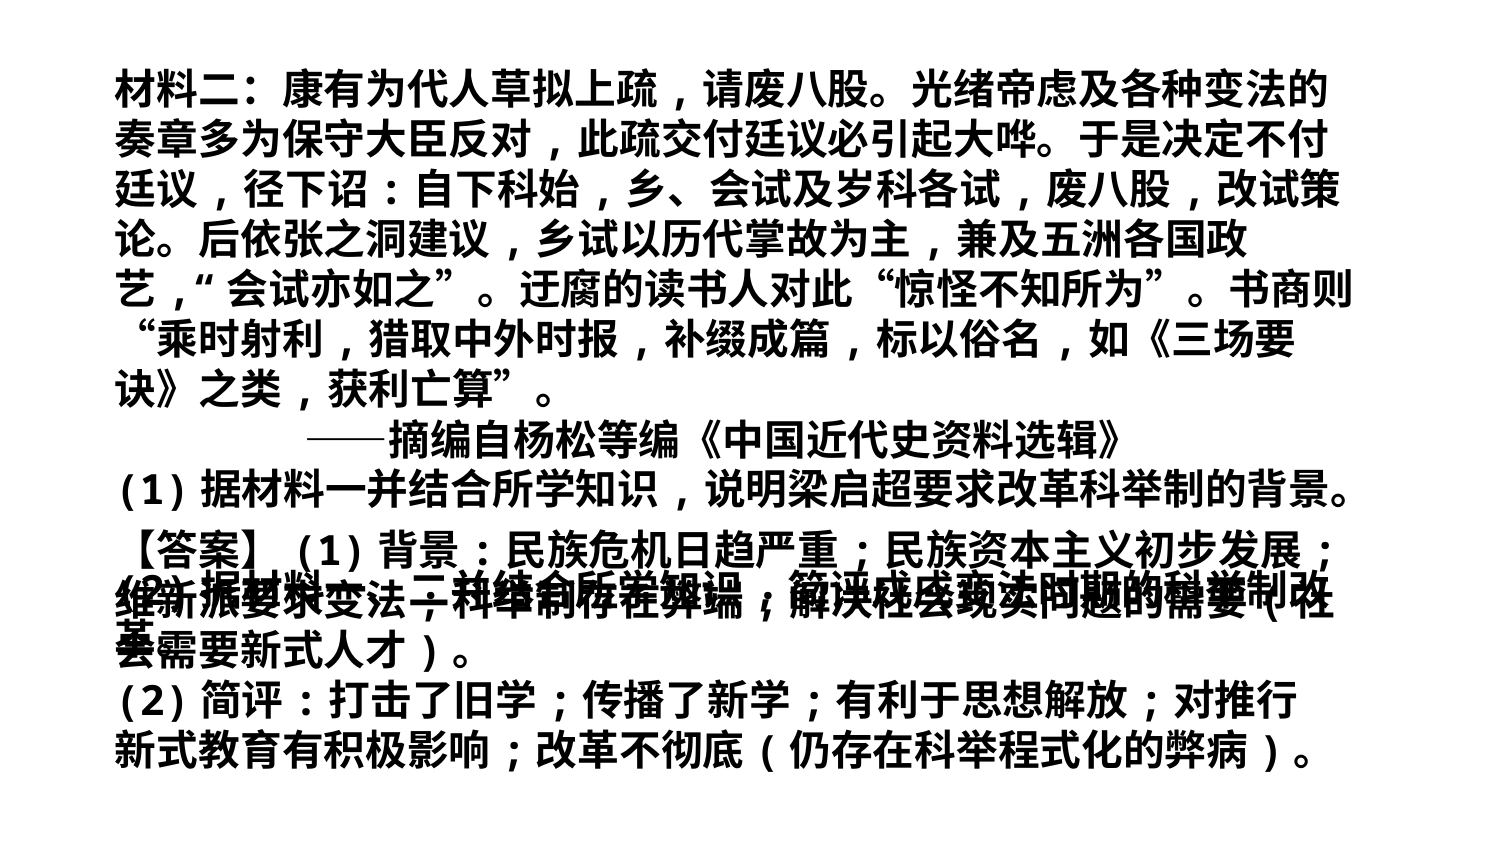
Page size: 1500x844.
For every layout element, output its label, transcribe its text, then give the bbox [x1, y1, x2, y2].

text_box 【答案】(1)背景:民族危机日趋严重;民族资本主义初步发展;维新派要求变法;科举制存在弊端;解决社会现实问题的需要(社会需要新式人才)。 (2)简评:打击了旧学;传播了新学;有利于思想解放;对推行新式教育有积极影响;改革不彻底(仍存在科举程式化的弊病)。 [100, 516, 1353, 782]
text_box 材料二：康有为代人草拟上疏,请废八股。光绪帝虑及各种变法的奏章多为保守大臣反对,此疏交付廷议必引起大哗。于是决定不付廷议,径下诏:自下科始,乡、会试及岁科各试,废八股,改试策论。后依张之洞建议,乡试以历代掌故为主,兼及五洲各国政艺,“会试亦如之”。迂腐的读书人对此“惊怪不知所为”。书商则“乘时射利,猎取中外时报,补缀成篇,标以俗名,如《三场要诀》之类,获利亡算”。 ——摘编自杨松等编《中国近代史资料选辑》 (1)据材料一并结合所学知识,说明梁启超要求改革科举制的背景。 (2)据材料一、二并结合所学知识,简评戊戌变法时期的科举制改革。 [100, 55, 1376, 721]
